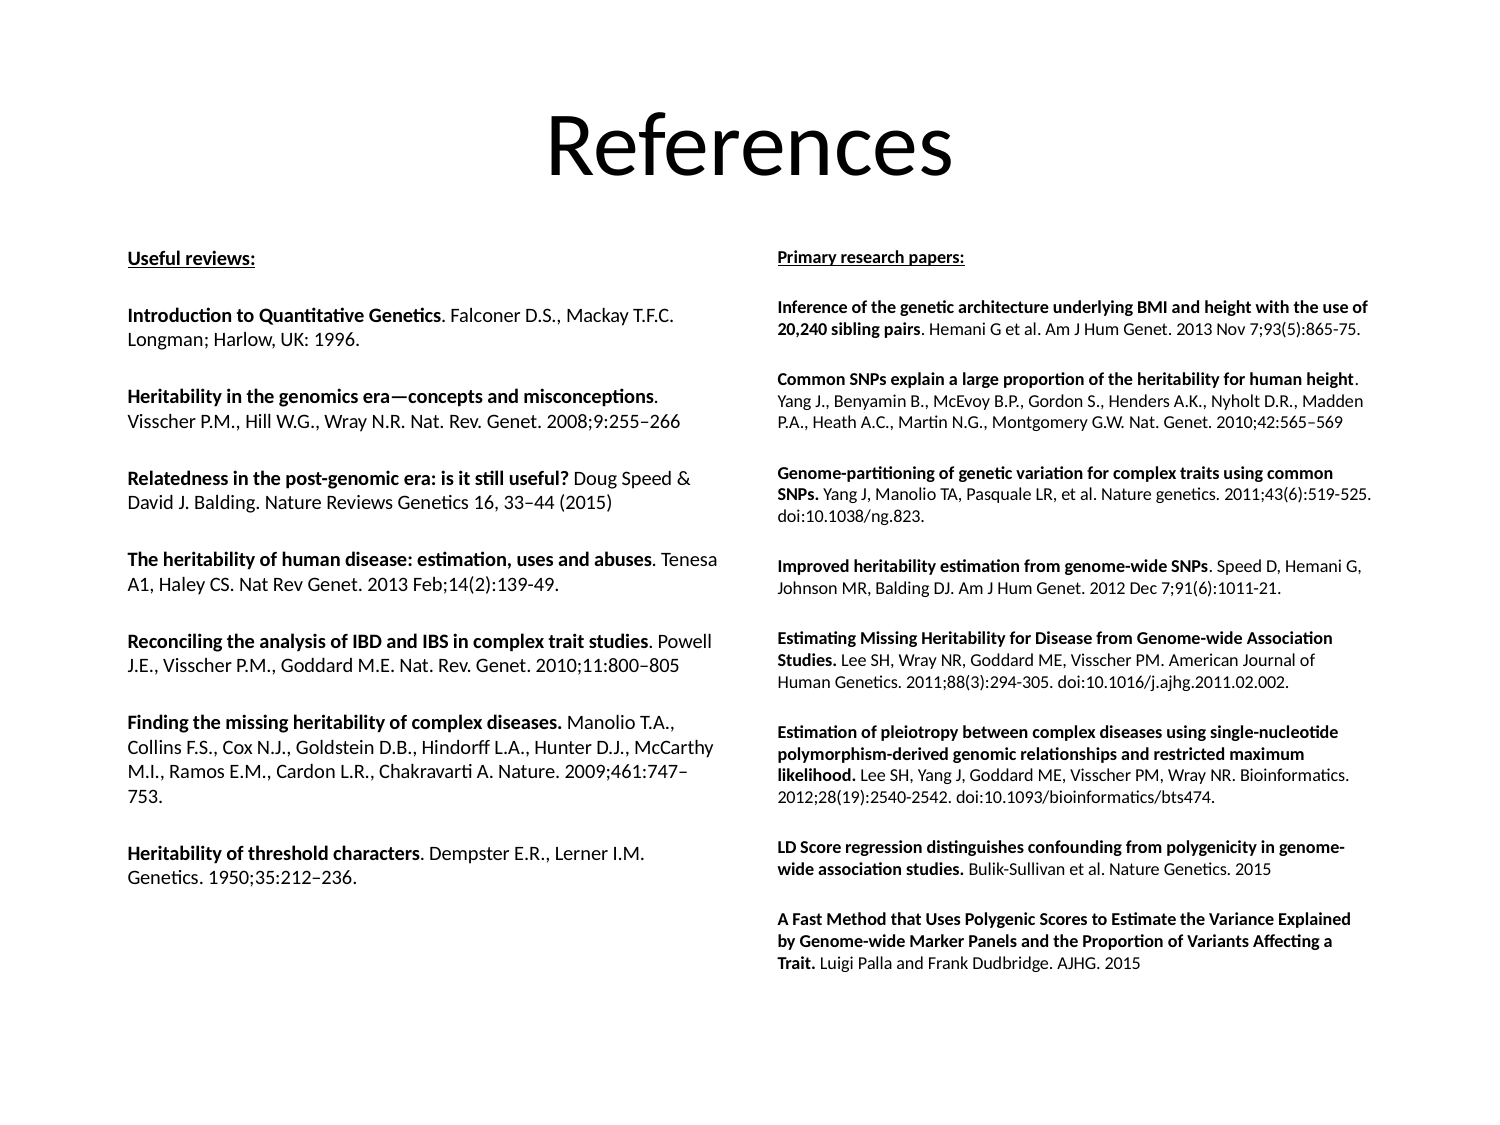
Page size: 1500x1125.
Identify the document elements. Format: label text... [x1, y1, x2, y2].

list Primary research papers: Inference of the genetic architecture underlying BMI and height with the use of 20,240 sibling pairs. Hemani G et al. Am J Hum Genet. 2013 Nov 7;93(5):865-75. Common SNPs explain a large proportion of the heritability for human height. Yang J., Benyamin B., McEvoy B.P., Gordon S., Henders A.K., Nyholt D.R., Madden P.A., Heath A.C., Martin N.G., Montgomery G.W. Nat. Genet. 2010;42:565–569 Genome-partitioning of genetic variation for complex traits using common SNPs. Yang J, Manolio TA, Pasquale LR, et al. Nature genetics. 2011;43(6):519-525. doi:10.1038/ng.823. Improved heritability estimation from genome-wide SNPs. Speed D, Hemani G, Johnson MR, Balding DJ. Am J Hum Genet. 2012 Dec 7;91(6):1011-21. Estimating Missing Heritability for Disease from Genome-wide Association Studies. Lee SH, Wray NR, Goddard ME, Visscher PM. American Journal of Human Genetics. 2011;88(3):294-305. doi:10.1016/j.ajhg.2011.02.002. Estimation of pleiotropy between complex diseases using single-nucleotide polymorphism-derived genomic relationships and restricted maximum likelihood. Lee SH, Yang J, Goddard ME, Visscher PM, Wray NR. Bioinformatics. 2012;28(19):2540-2542. doi:10.1093/bioinformatics/bts474. LD Score regression distinguishes confounding from polygenicity in genome-wide association studies. Bulik-Sullivan et al. Nature Genetics. 2015 A Fast Method that Uses Polygenic Scores to Estimate the Variance Explained by Genome-wide Marker Panels and the Proportion of Variants Affecting a Trait. Luigi Palla and Frank Dudbridge. AJHG. 2015 [762, 237, 1388, 1010]
title References [75, 45, 1425, 233]
list Useful reviews: Introduction to Quantitative Genetics. Falconer D.S., Mackay T.F.C. Longman; Harlow, UK: 1996. Heritability in the genomics era—concepts and misconceptions. Visscher P.M., Hill W.G., Wray N.R. Nat. Rev. Genet. 2008;9:255–266 Relatedness in the post-genomic era: is it still useful? Doug Speed & David J. Balding. Nature Reviews Genetics 16, 33–44 (2015) The heritability of human disease: estimation, uses and abuses. Tenesa A1, Haley CS. Nat Rev Genet. 2013 Feb;14(2):139-49. Reconciling the analysis of IBD and IBS in complex trait studies. Powell J.E., Visscher P.M., Goddard M.E. Nat. Rev. Genet. 2010;11:800–805 Finding the missing heritability of complex diseases. Manolio T.A., Collins F.S., Cox N.J., Goldstein D.B., Hindorff L.A., Hunter D.J., McCarthy M.I., Ramos E.M., Cardon L.R., Chakravarti A. Nature. 2009;461:747–753. Heritability of threshold characters. Dempster E.R., Lerner I.M. Genetics. 1950;35:212–236. [112, 237, 738, 913]
